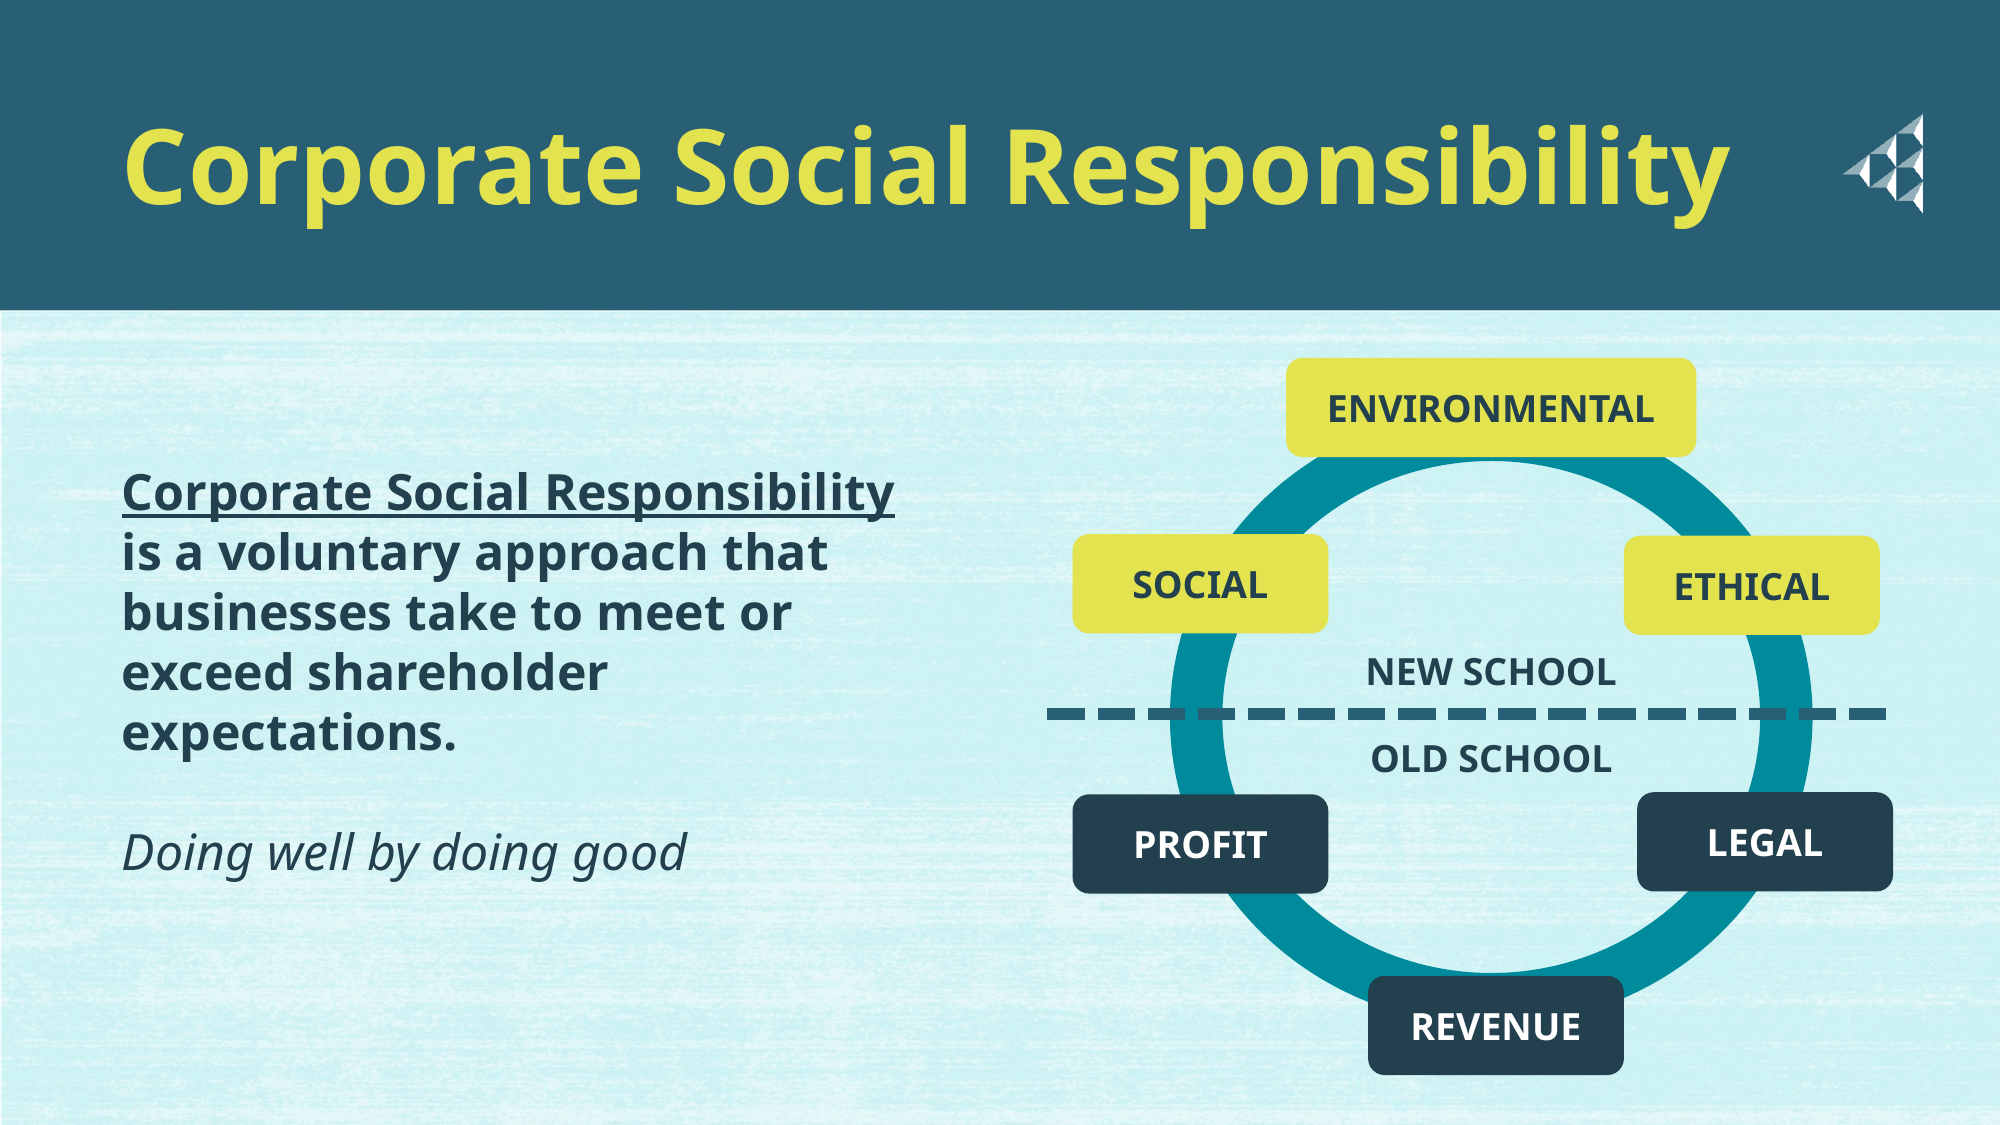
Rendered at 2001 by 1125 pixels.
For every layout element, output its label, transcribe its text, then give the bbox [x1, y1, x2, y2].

text_box REVENUE [1367, 974, 1625, 1077]
text_box PROFIT [1071, 793, 1330, 895]
text_box [1232, 459, 1752, 534]
text_box SOCIAL [1071, 533, 1330, 635]
text_box [1745, 636, 1814, 713]
text_box [1747, 715, 1814, 791]
text_box OLD SCHOOL [1306, 715, 1677, 809]
text_box [1168, 715, 1236, 793]
text_box [1227, 893, 1757, 1003]
title Corporate Social Responsibility [106, 112, 1923, 213]
text_box NEW SCHOOL [1306, 619, 1677, 713]
text_box ENVIRONMENTAL [1285, 356, 1698, 459]
text_box OLD SCHOOL [1310, 706, 1672, 713]
text_box LEGAL [1636, 791, 1895, 893]
text_box ETHICAL [1622, 534, 1881, 636]
text_box [1169, 635, 1238, 713]
list Corporate Social Responsibility is a voluntary approach that businesses take to meet or exceed shareholder expectations. Doing well by doing good [106, 452, 959, 961]
